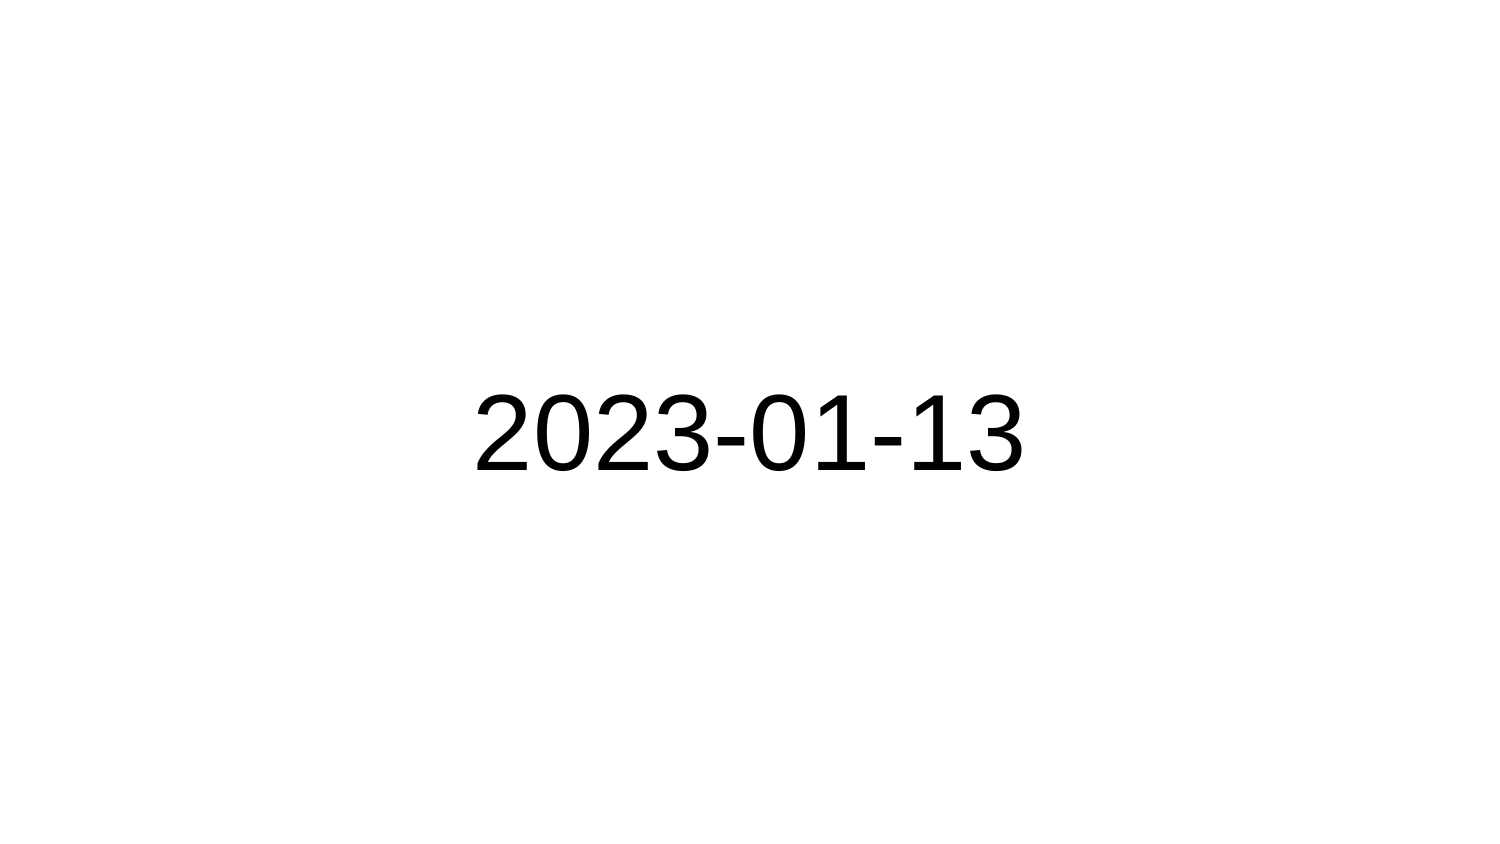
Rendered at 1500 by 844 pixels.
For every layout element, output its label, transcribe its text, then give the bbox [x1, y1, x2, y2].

title 2023-01-13 [51, 172, 1449, 509]
